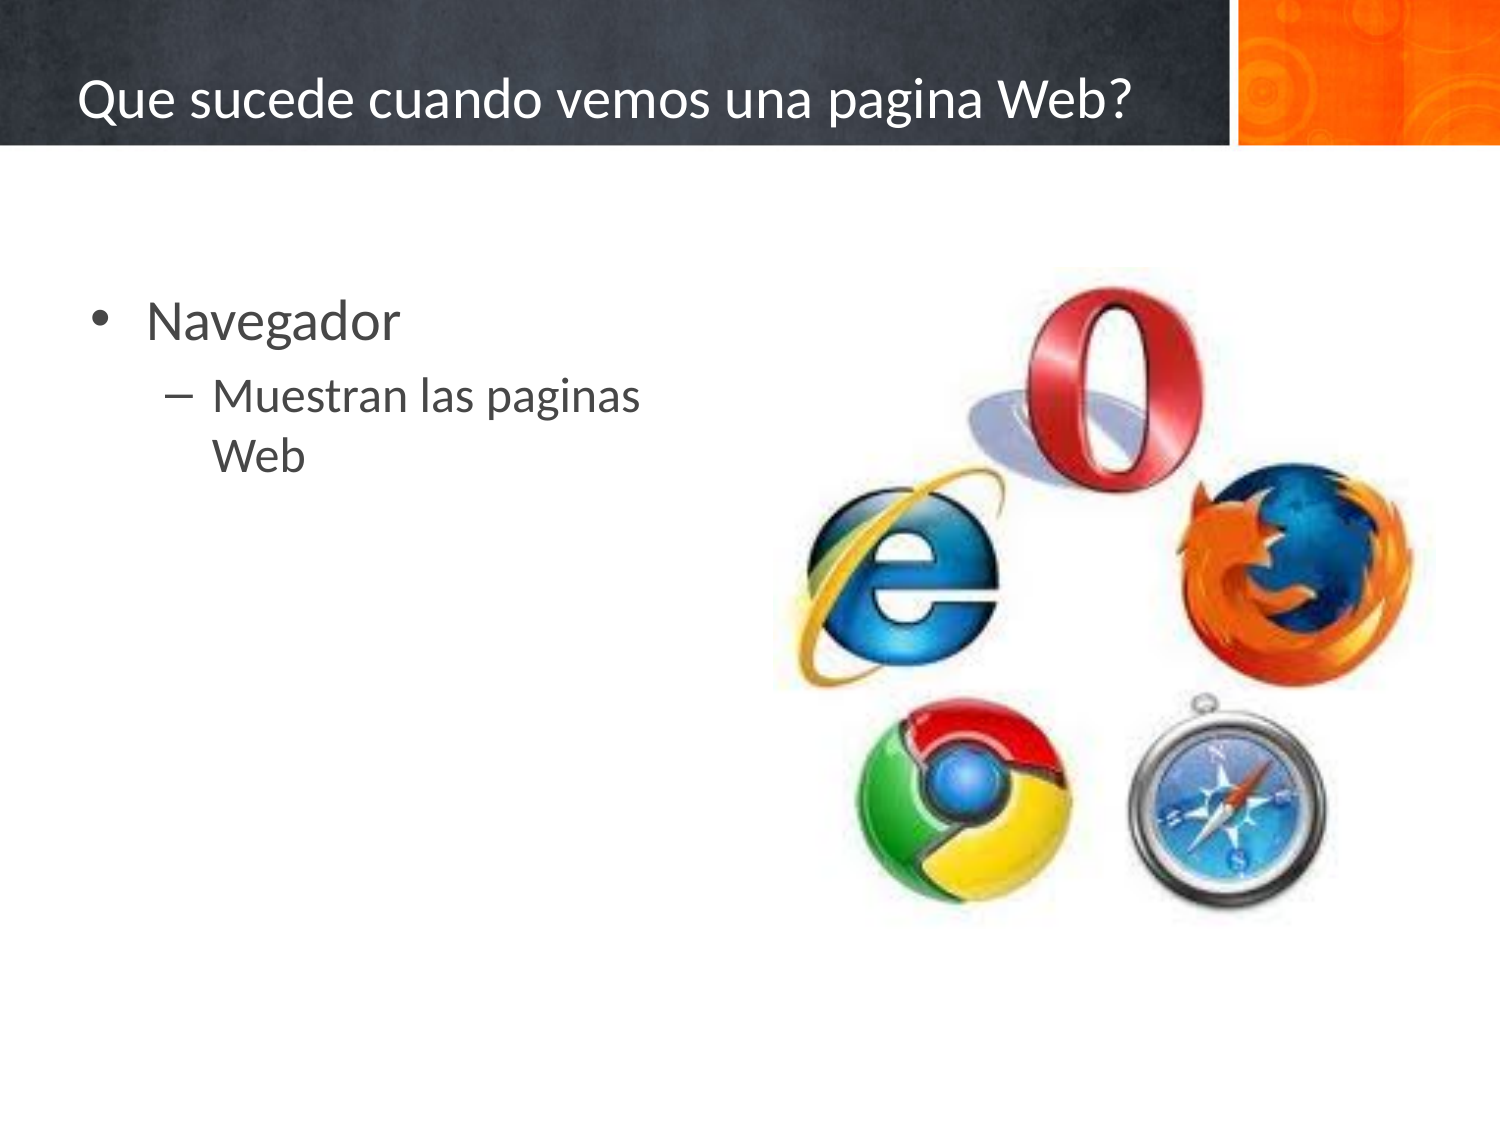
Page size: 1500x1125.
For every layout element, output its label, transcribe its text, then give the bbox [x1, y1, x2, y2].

list Navegador Muestran las paginas Web [75, 275, 738, 927]
picture [0, 0, 1500, 1125]
title Que sucede cuando vemos una pagina Web? [62, 0, 1222, 138]
